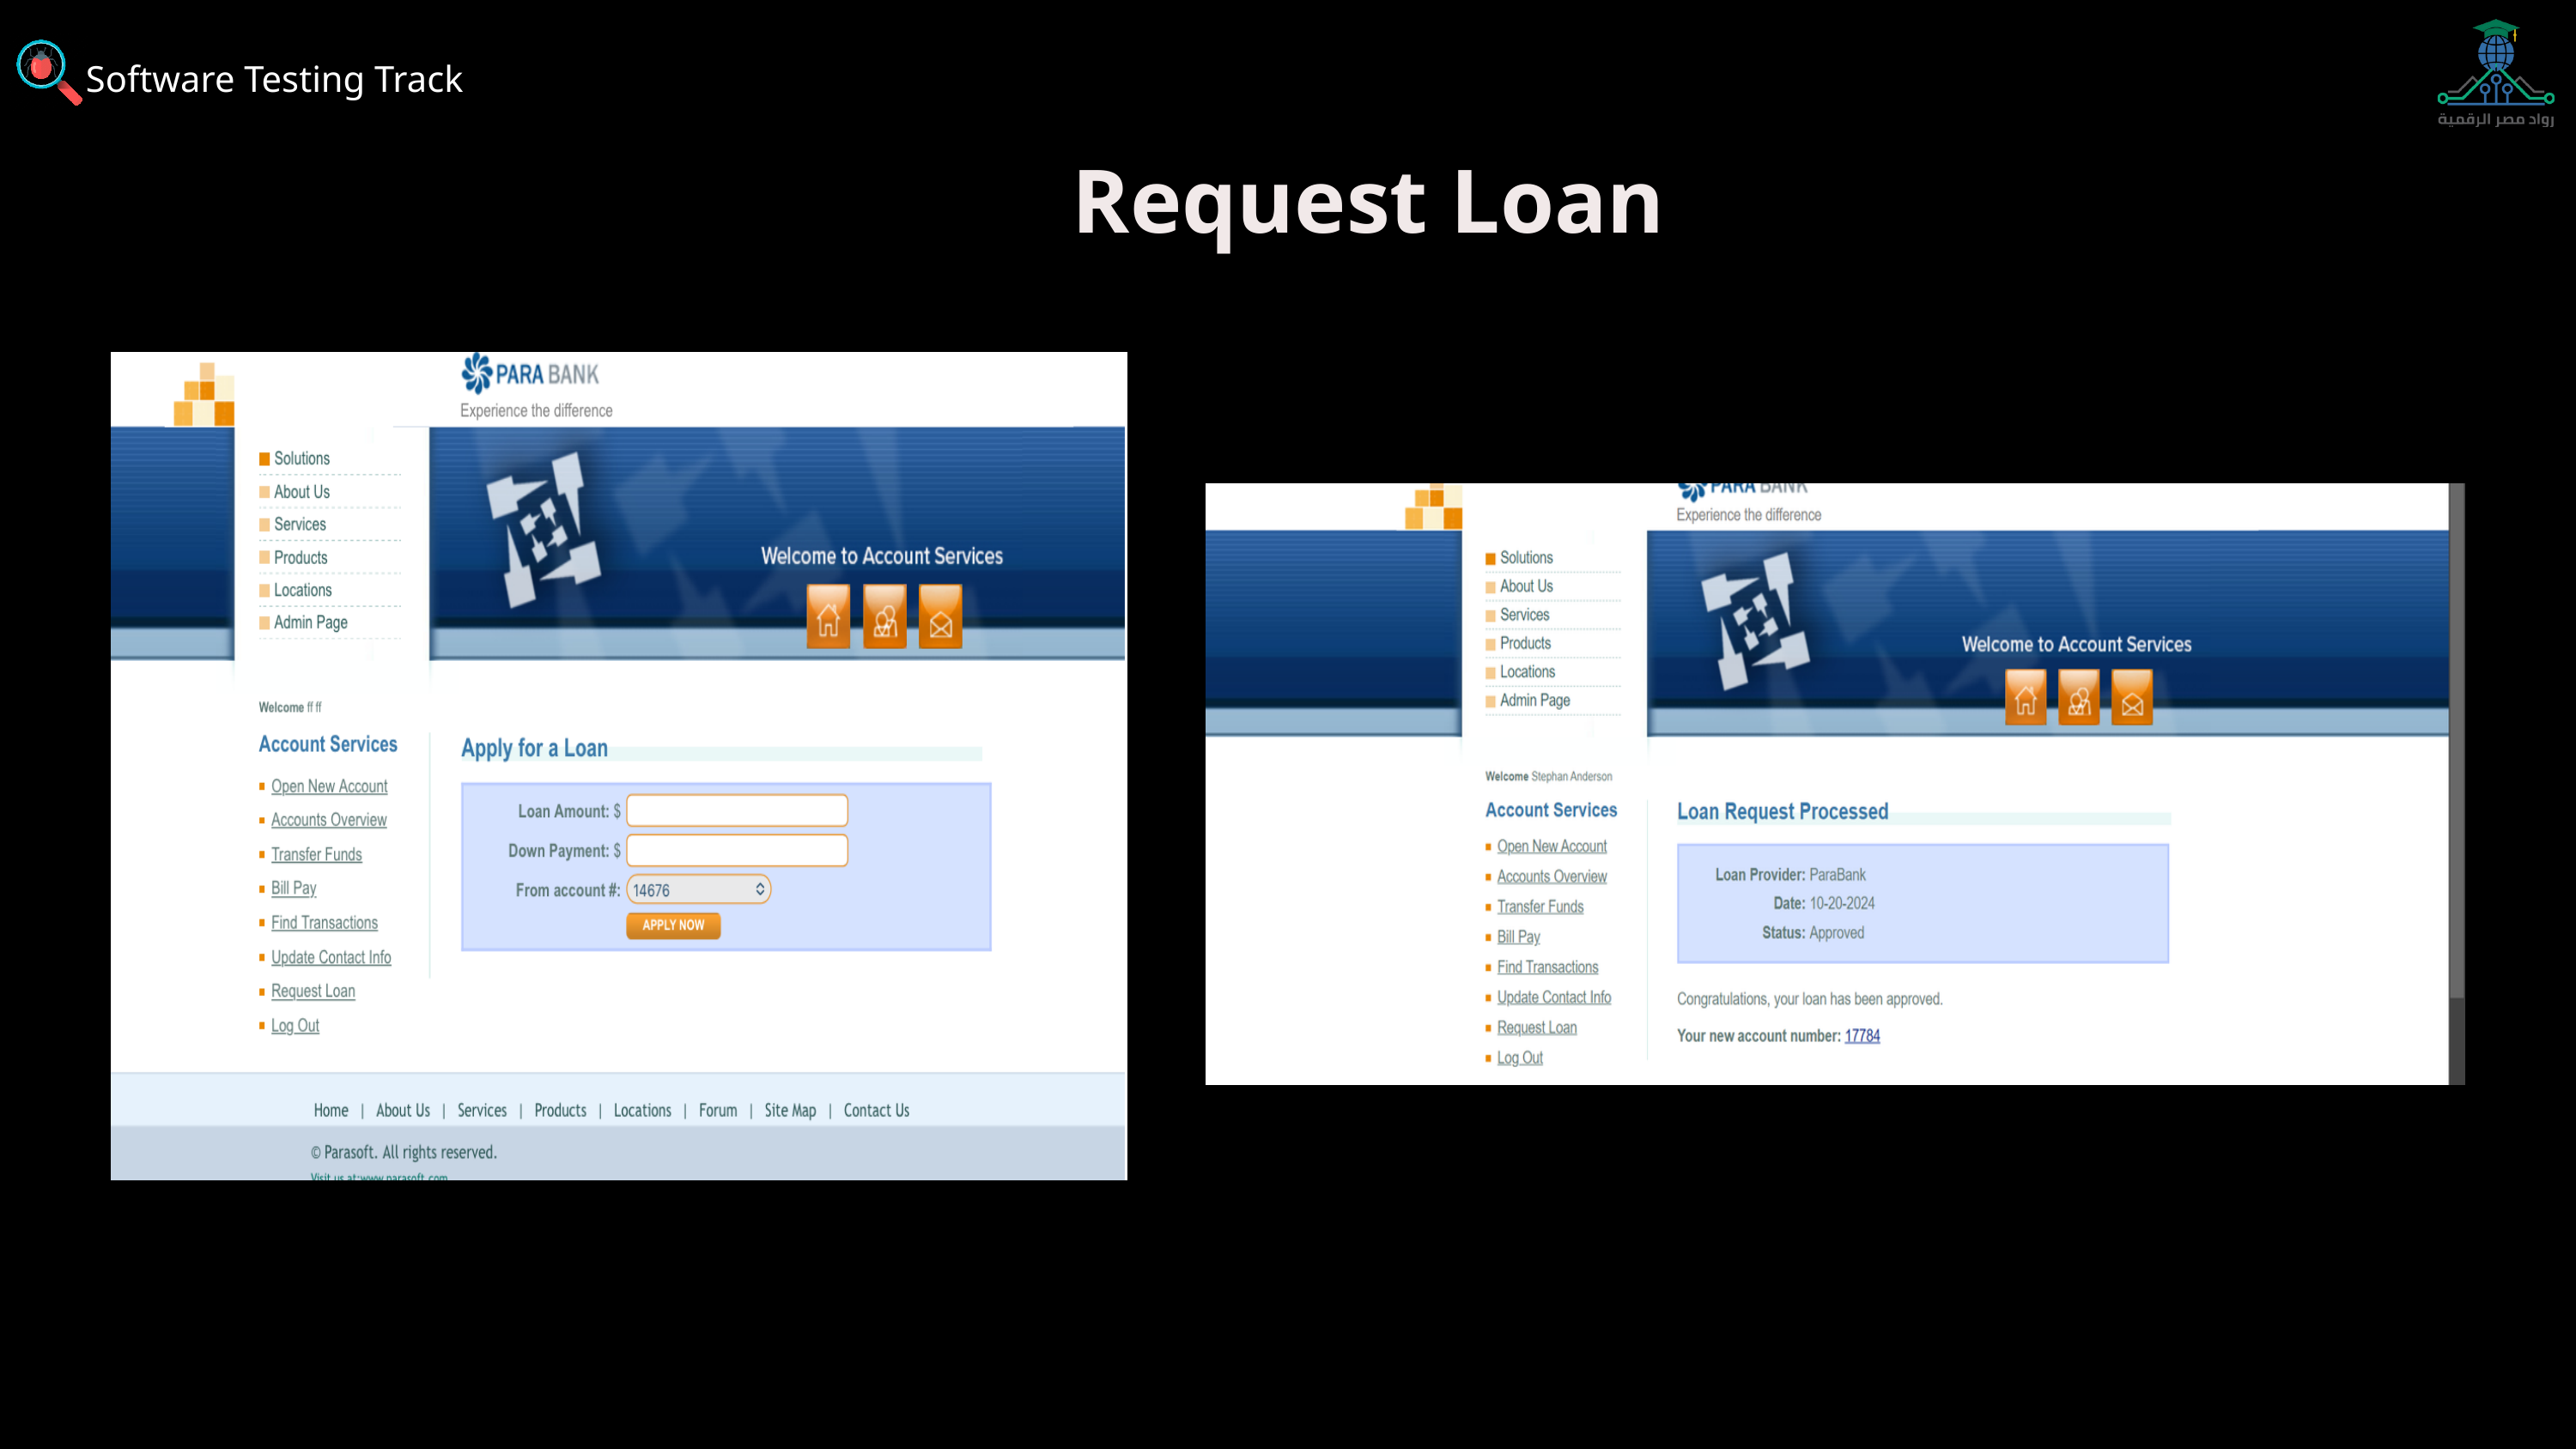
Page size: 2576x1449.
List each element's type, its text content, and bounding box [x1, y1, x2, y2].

text_box Request Loan [1072, 145, 2029, 356]
text_box [1206, 483, 2465, 1086]
text_box [2437, 19, 2555, 127]
text_box Software Testing Track [92, 49, 631, 100]
picture [110, 351, 1136, 1181]
picture [10, 33, 88, 112]
